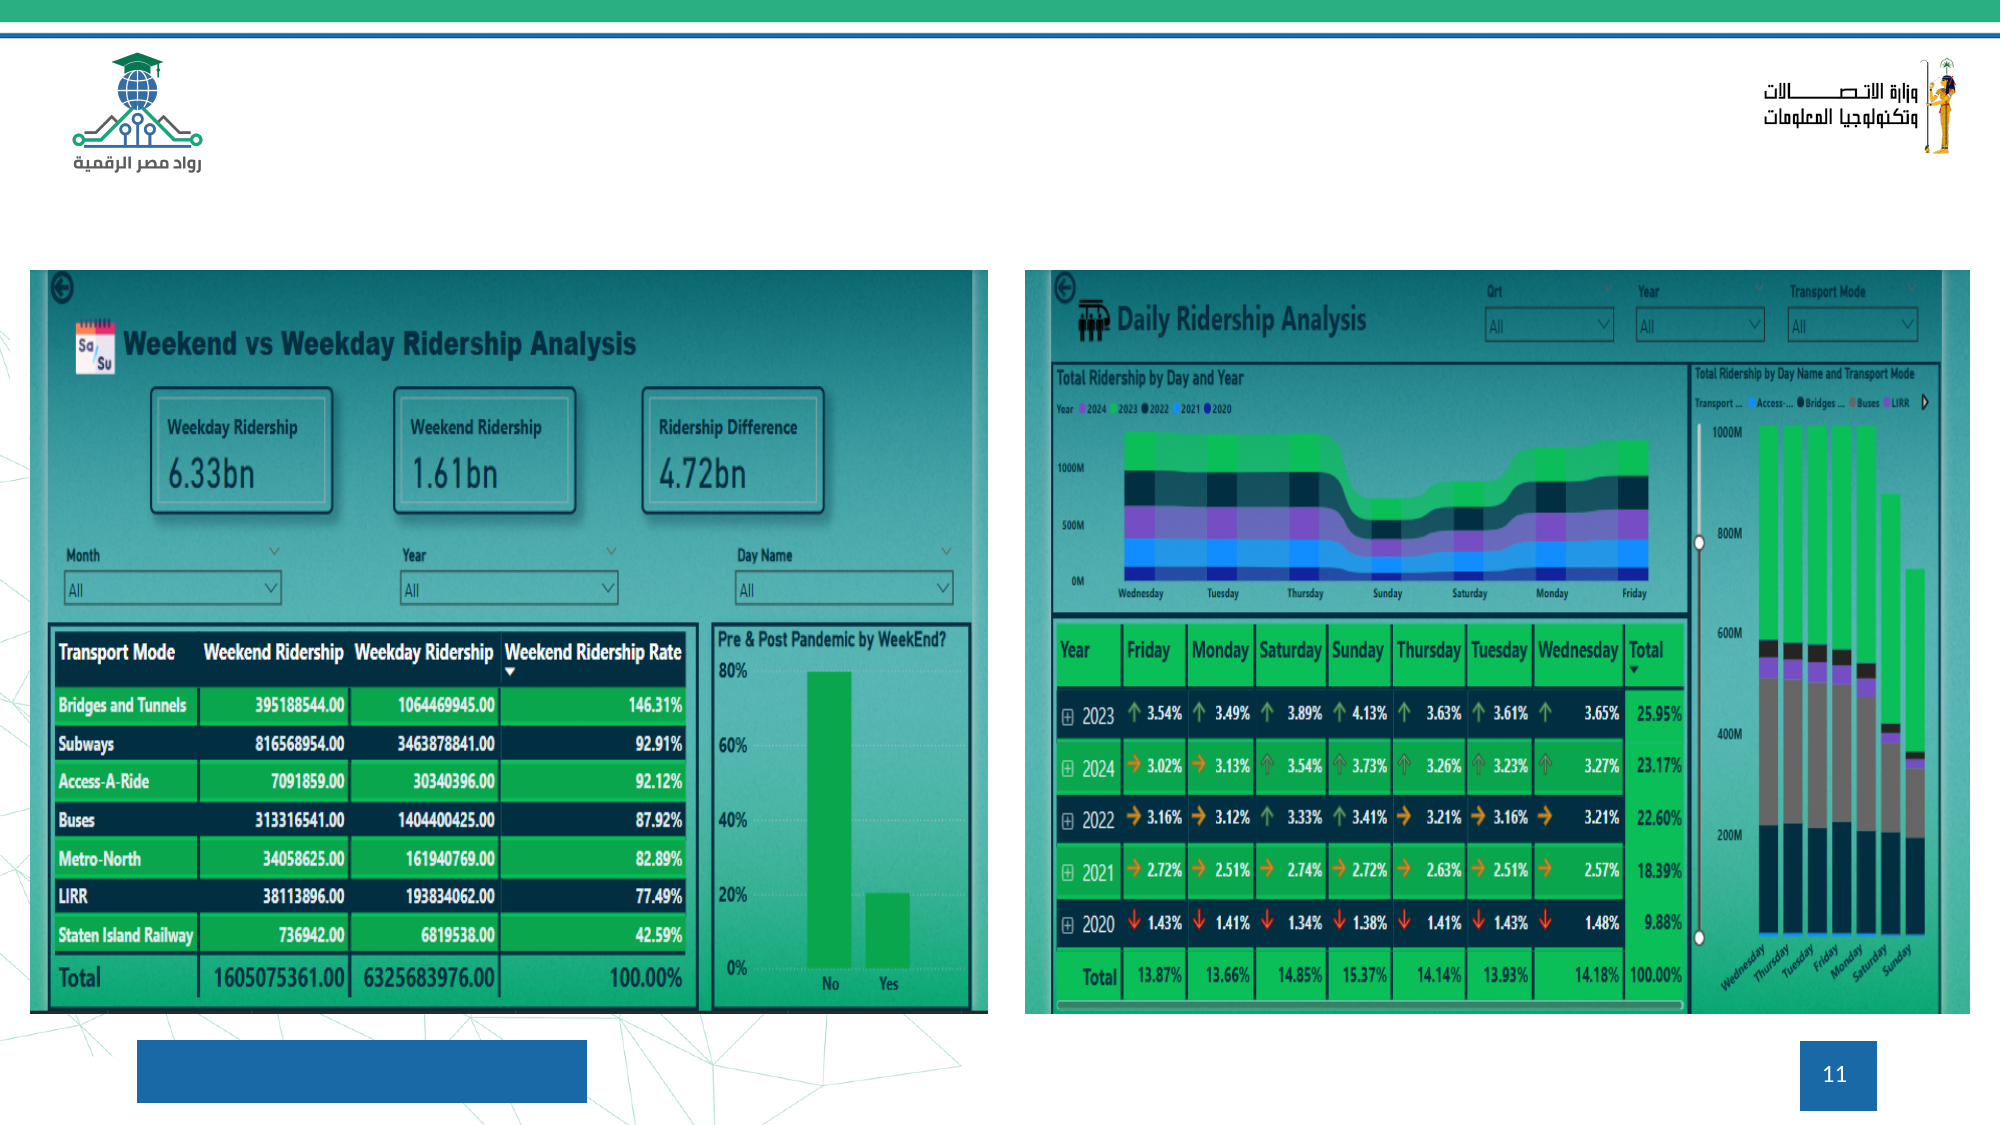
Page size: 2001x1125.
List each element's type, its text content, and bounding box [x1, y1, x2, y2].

slide_number 11 [1412, 1042, 1863, 1103]
picture [0, 0, 2000, 1125]
